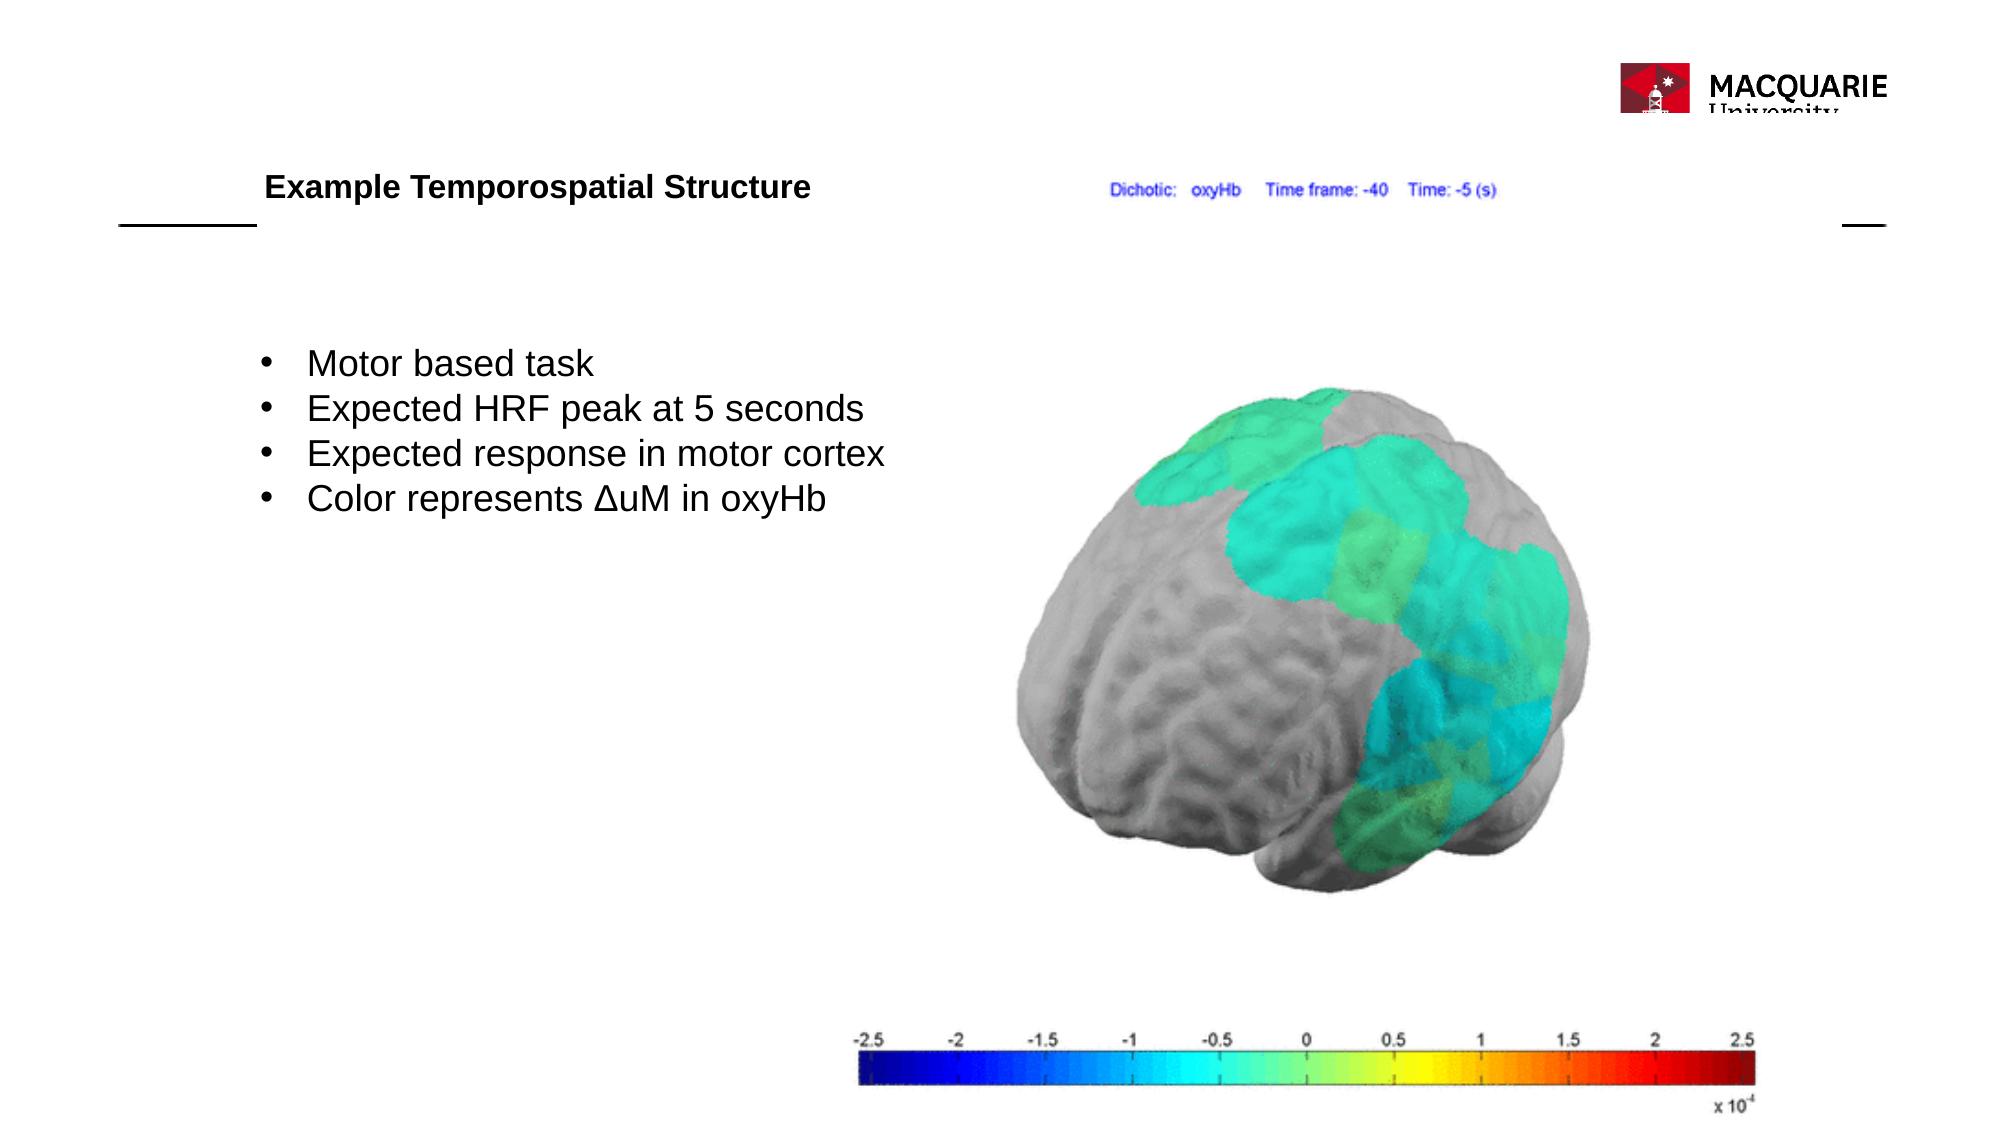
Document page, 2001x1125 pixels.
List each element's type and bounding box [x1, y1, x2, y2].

picture [118, 35, 1921, 1125]
